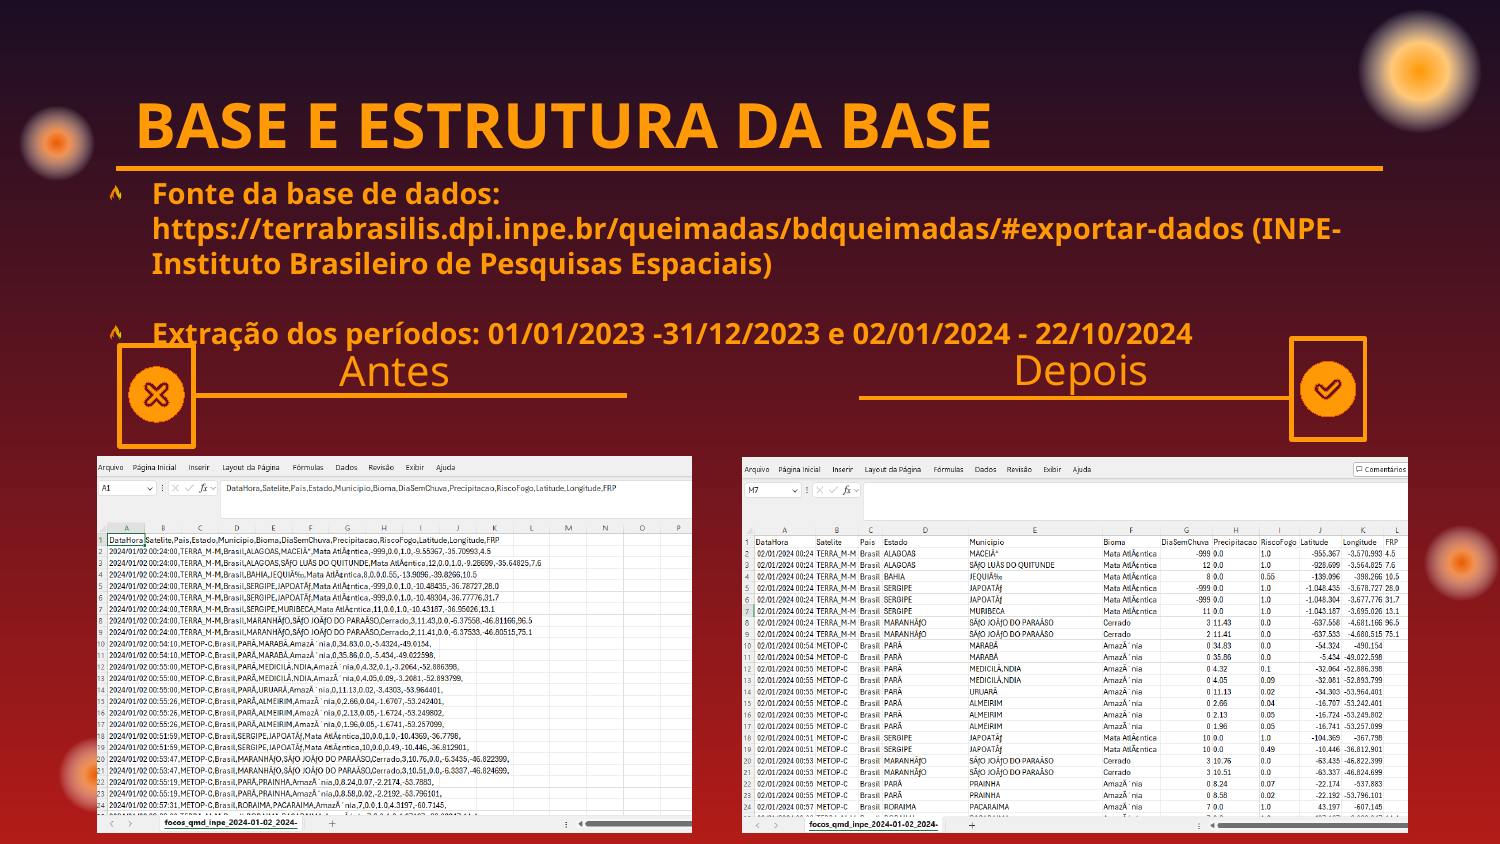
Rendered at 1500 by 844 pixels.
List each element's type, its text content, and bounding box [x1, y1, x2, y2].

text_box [1300, 361, 1357, 418]
subtitle Antes [193, 358, 596, 393]
subtitle Depois [879, 358, 1283, 396]
text_box [119, 358, 194, 447]
picture [742, 457, 1408, 833]
text_box [1291, 358, 1366, 440]
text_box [128, 366, 185, 423]
picture [105, 322, 126, 343]
picture [105, 182, 126, 204]
text_box Fonte da base de dados: https://terrabrasilis.dpi.inpe.br/queimadas/bdqueimadas/#exportar-dados (INPE- Instituto Brasileiro de Pesquisas Espaciais) Extração dos períodos: 01/01/2023 -31/12/2023 e 02/01/2024 - 22/10/2024 [90, 168, 1408, 358]
subtitle Antes [193, 402, 596, 410]
picture [97, 456, 693, 834]
title BASE E ESTRUTURA DA BASE [119, 70, 1384, 165]
